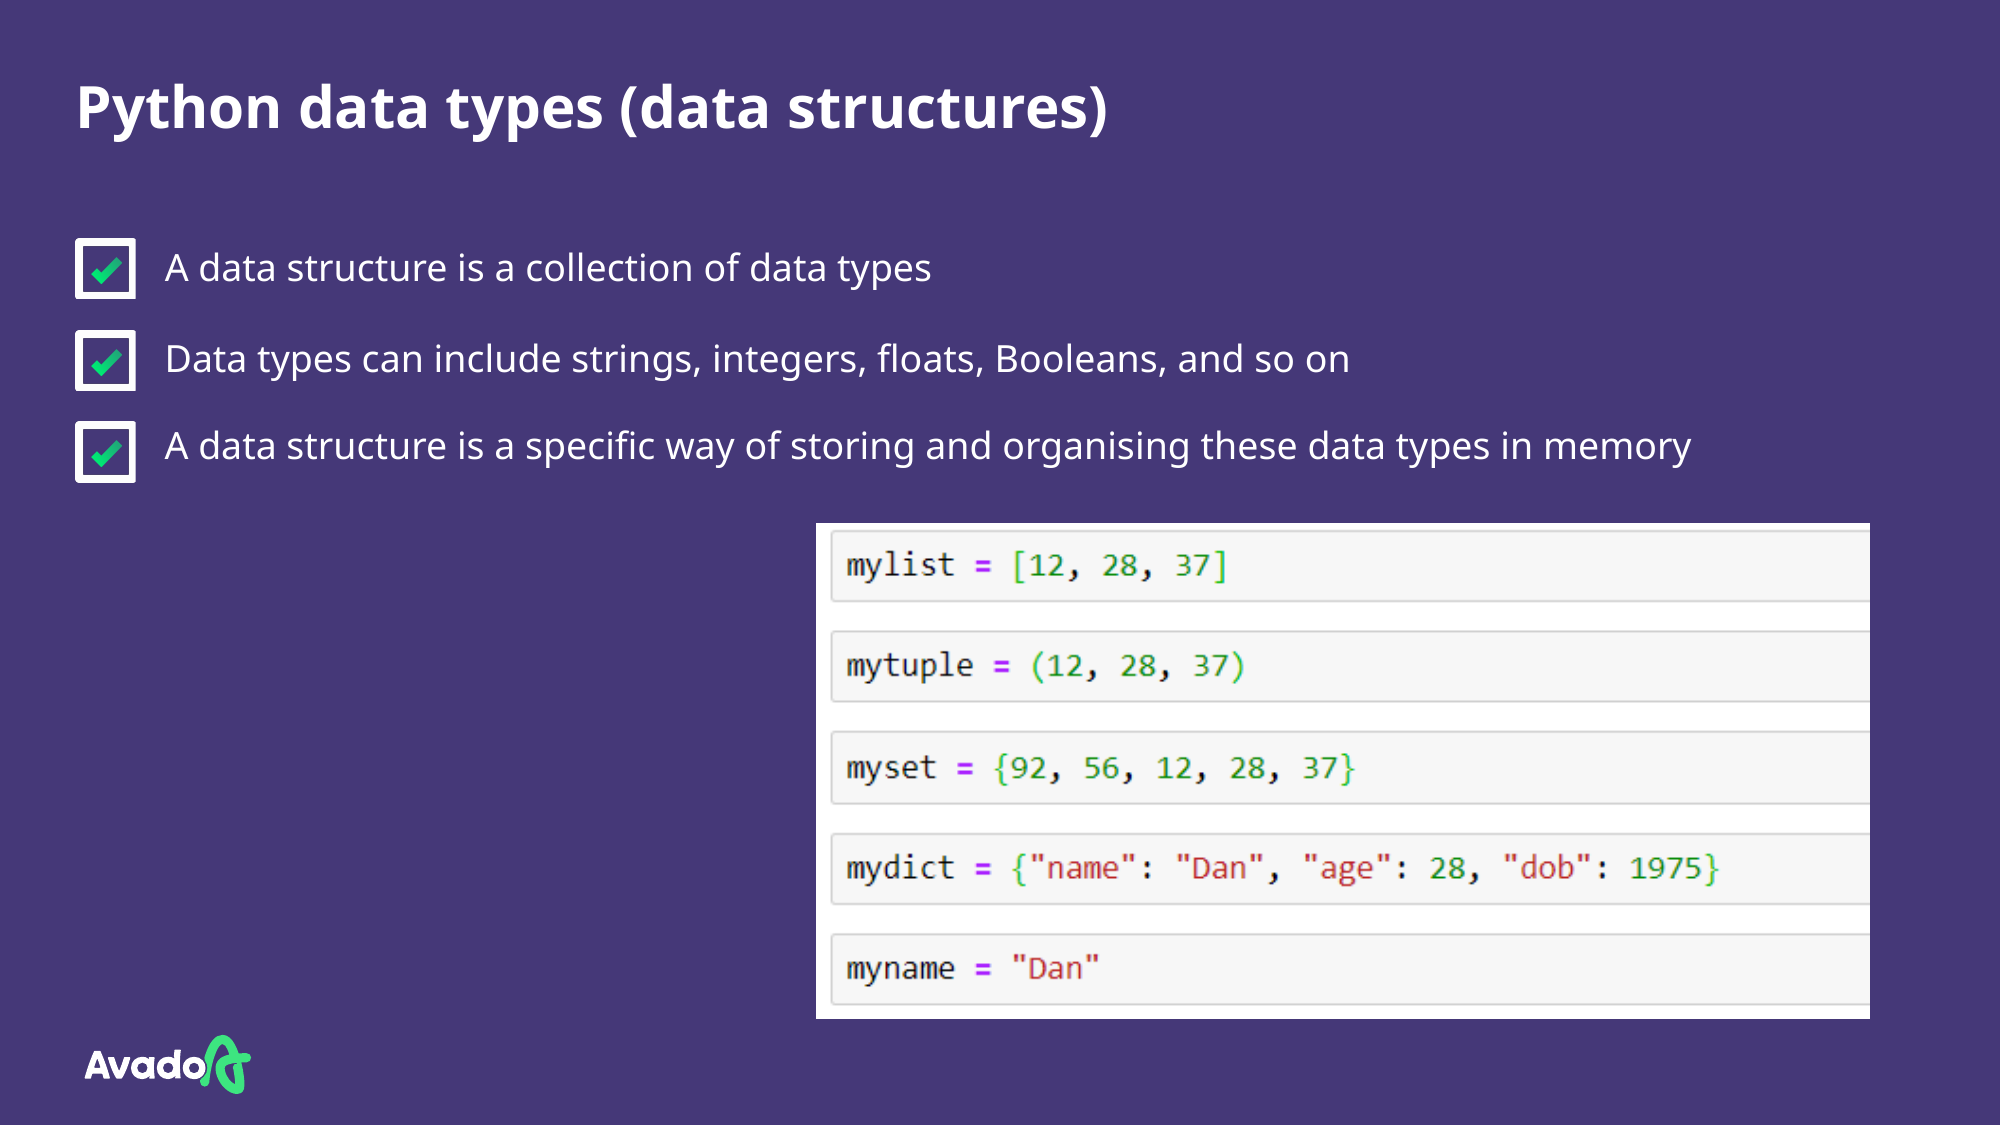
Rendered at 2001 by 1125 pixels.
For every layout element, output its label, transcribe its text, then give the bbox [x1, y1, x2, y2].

picture [74, 329, 136, 391]
text_box A data structure is a collection of data types [149, 236, 1892, 297]
text_box A data structure is a specific way of storing and organising these data types in memory [149, 414, 1851, 475]
text_box Python data types (data structures) [60, 70, 1892, 168]
picture [816, 523, 1870, 1019]
picture [74, 238, 136, 299]
picture [74, 421, 136, 483]
text_box Data types can include strings, integers, floats, Booleans, and so on [149, 327, 1952, 388]
